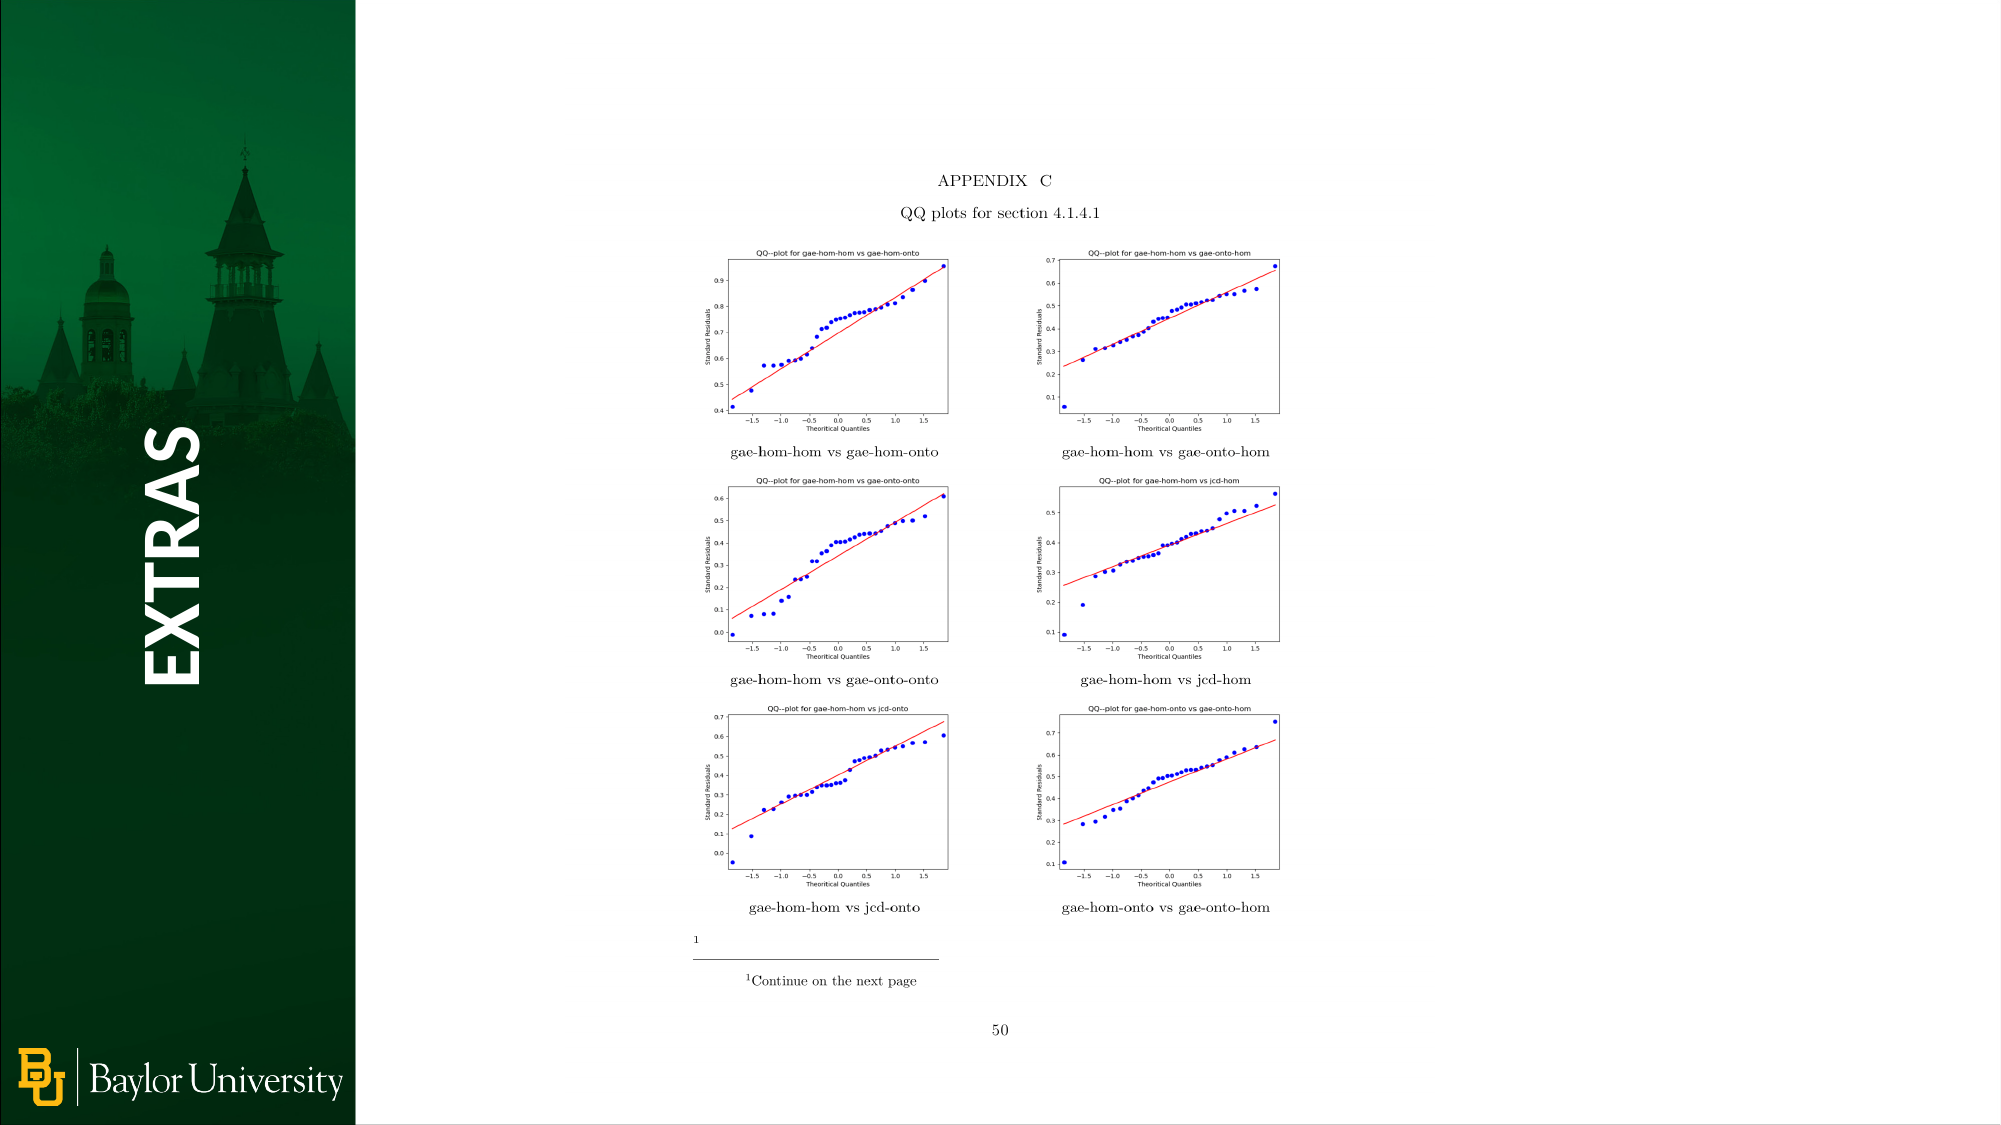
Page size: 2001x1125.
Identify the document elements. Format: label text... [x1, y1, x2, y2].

text_box EXTRAS [119, 230, 232, 886]
picture [0, 0, 2001, 1125]
